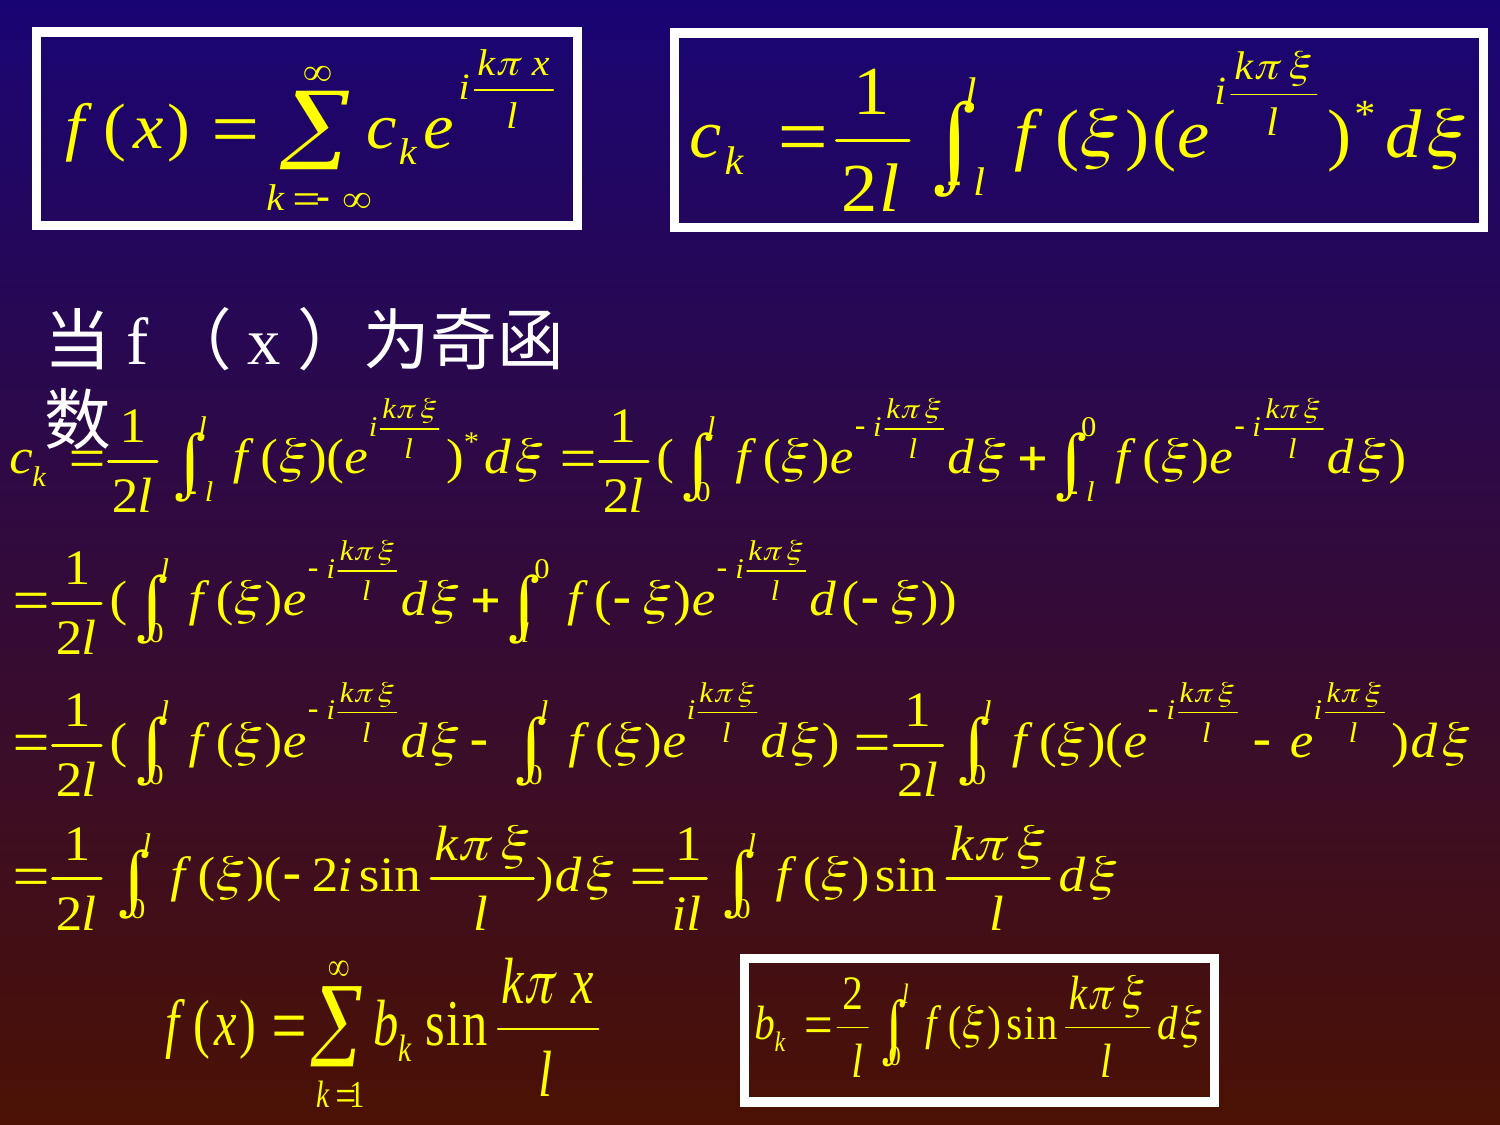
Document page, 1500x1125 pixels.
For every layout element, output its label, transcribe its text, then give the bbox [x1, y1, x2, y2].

text_box 当f（x）为奇函数 [29, 290, 621, 385]
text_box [147, 935, 607, 1119]
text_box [2, 386, 1481, 941]
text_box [41, 36, 574, 221]
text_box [678, 37, 1480, 224]
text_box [748, 963, 1210, 1098]
